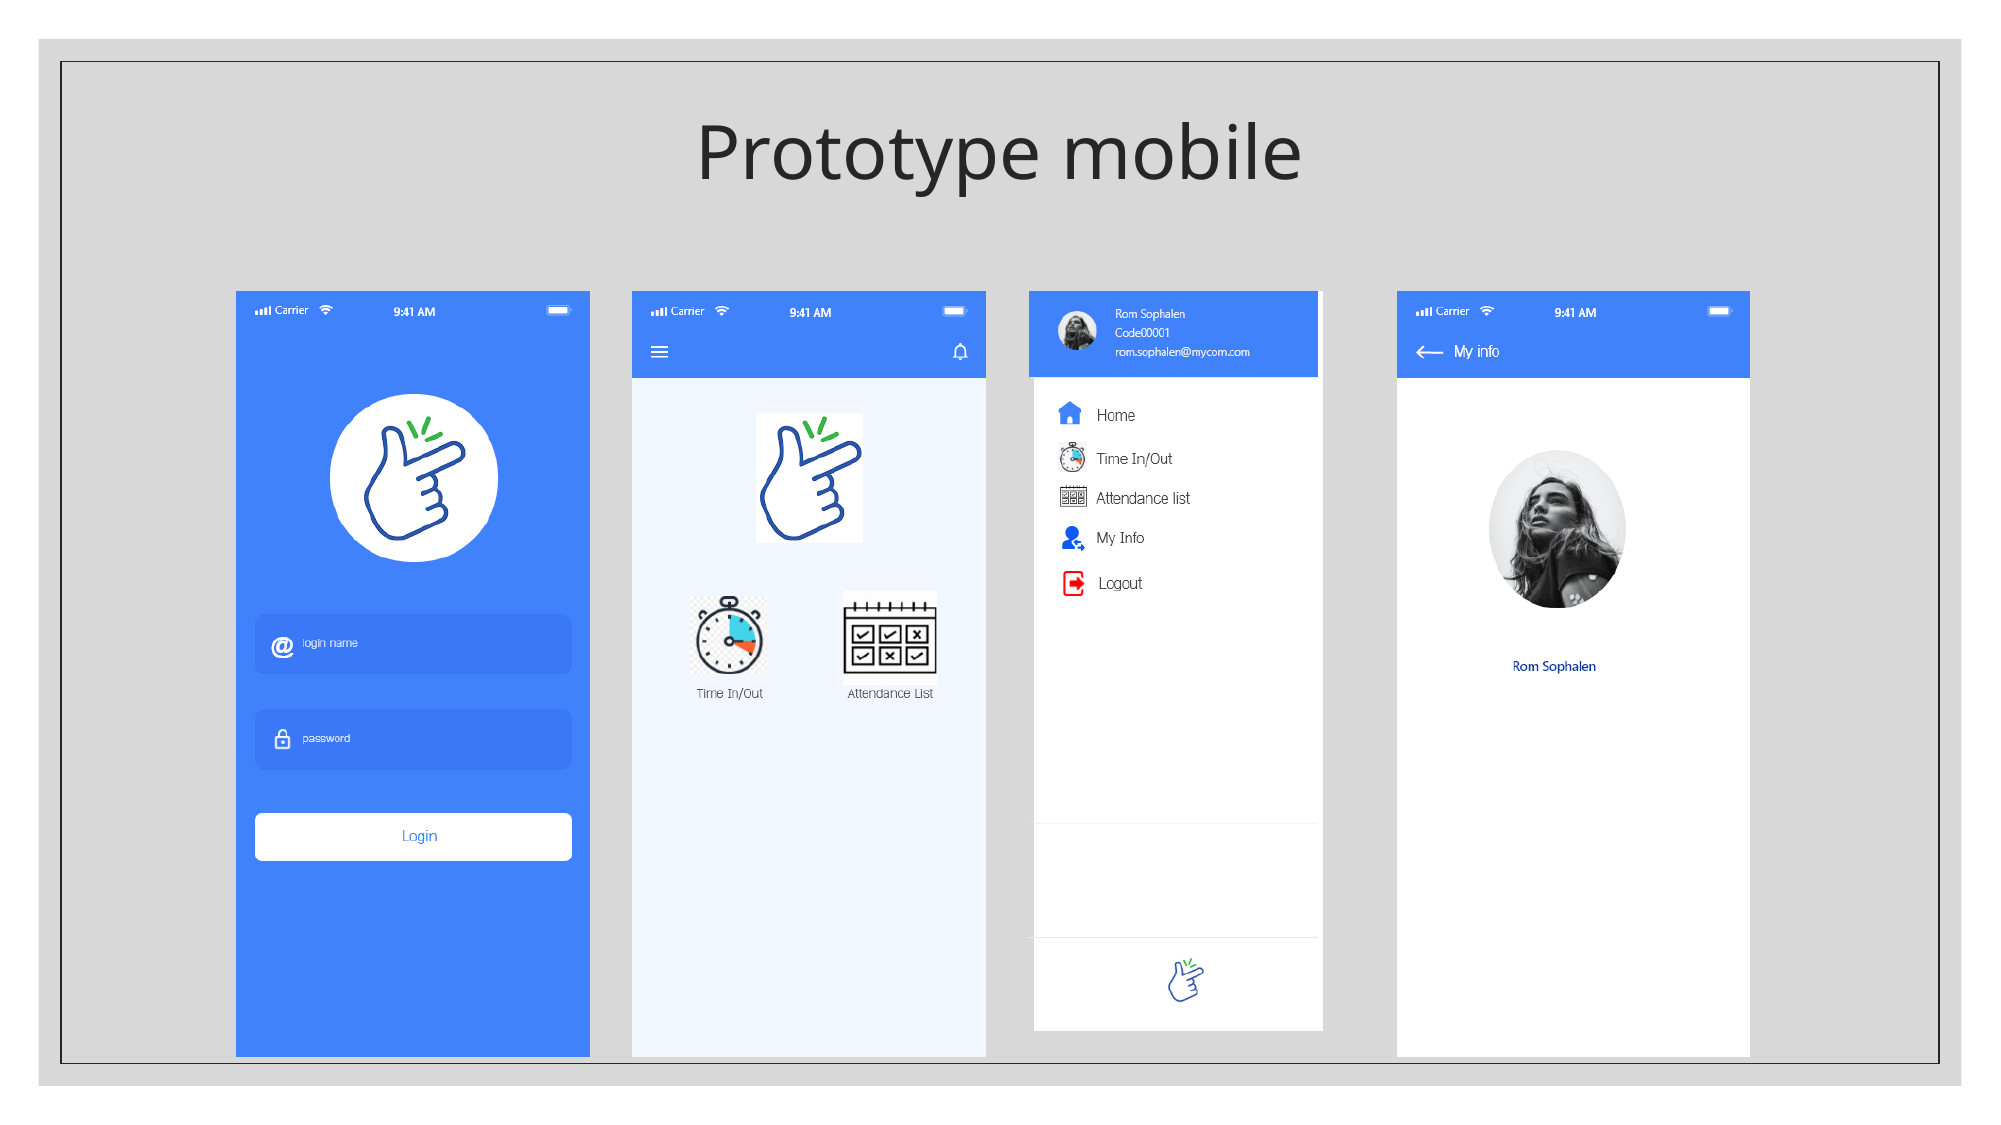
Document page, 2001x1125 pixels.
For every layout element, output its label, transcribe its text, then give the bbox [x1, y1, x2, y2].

title Prototype mobile [174, 60, 1825, 252]
picture [1029, 291, 1383, 1057]
picture [1397, 291, 1751, 1057]
picture [236, 291, 591, 1057]
picture [631, 291, 986, 1057]
